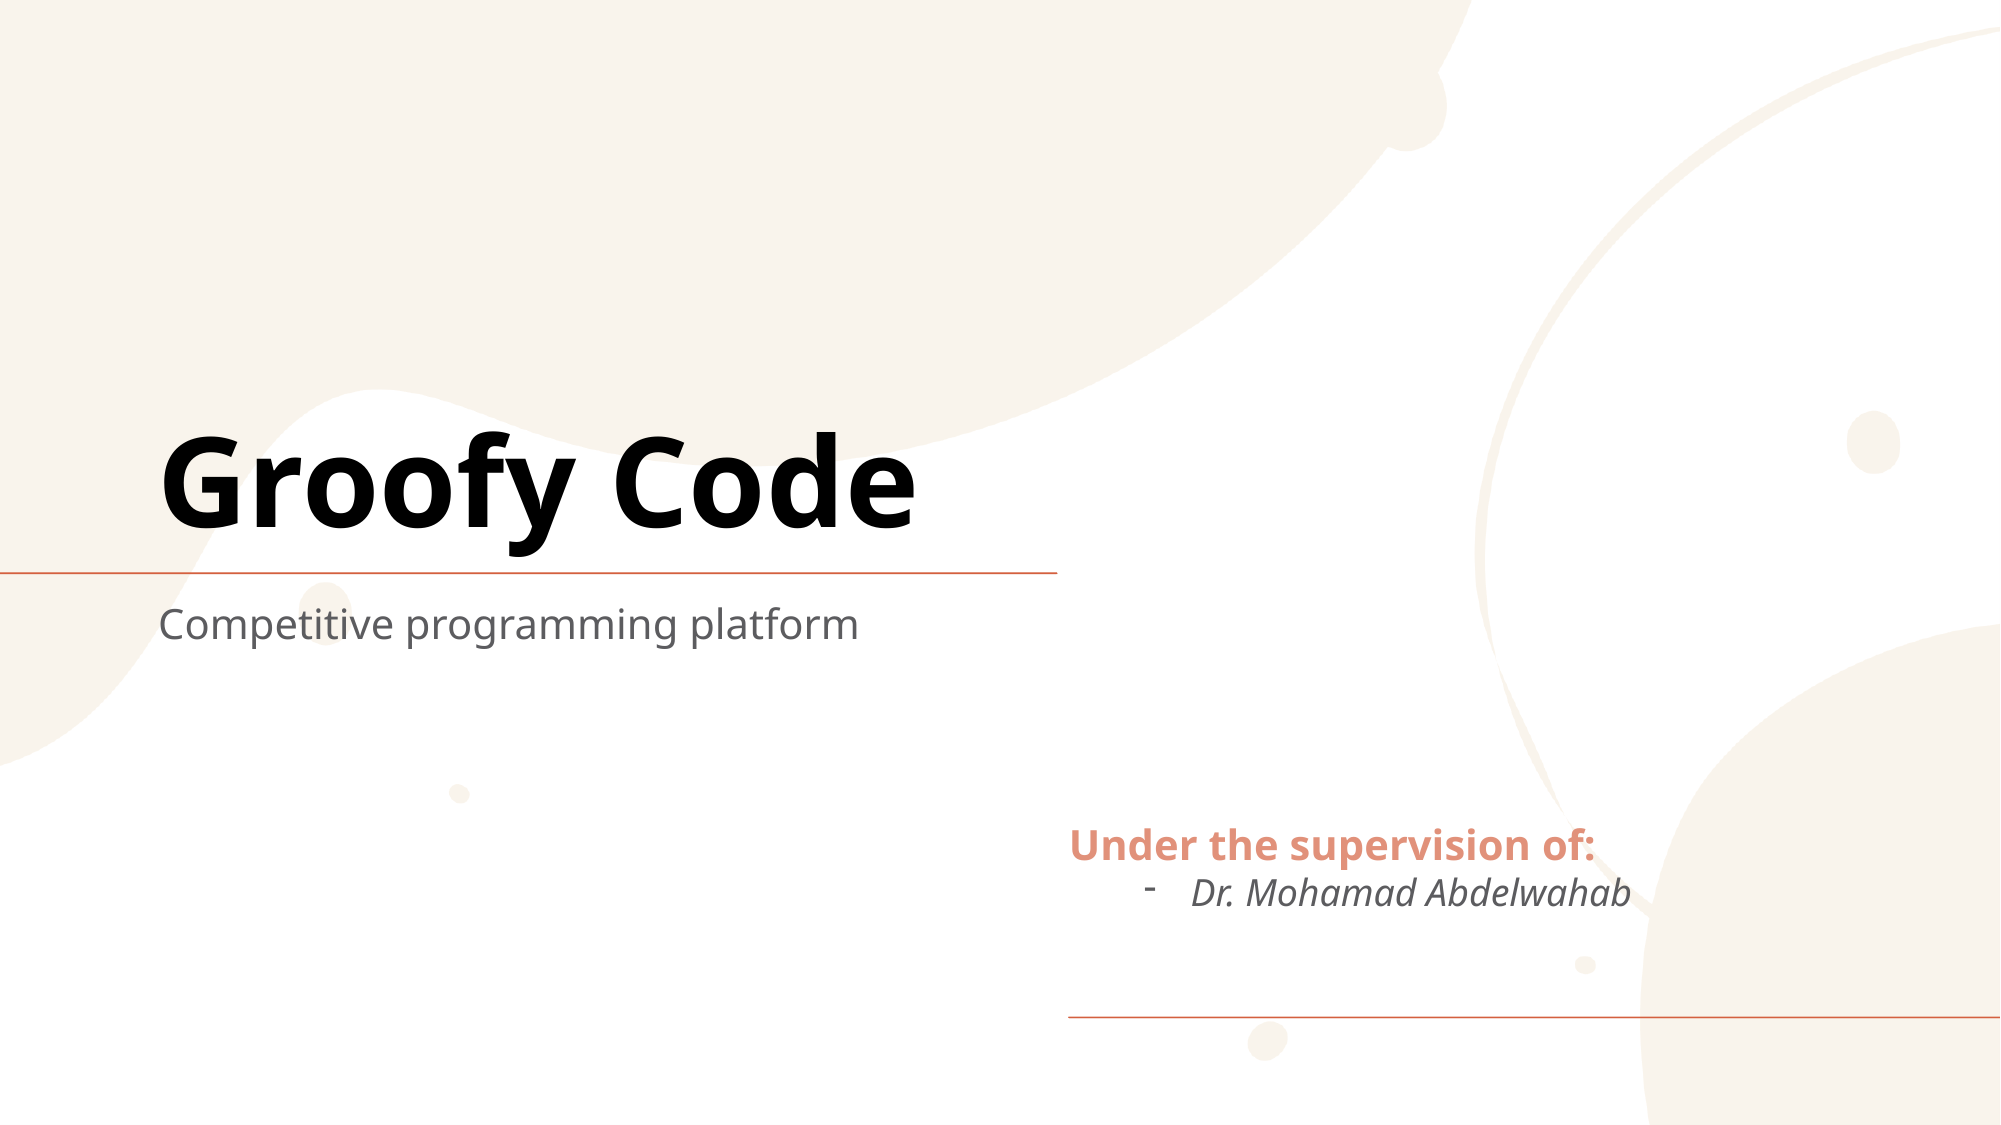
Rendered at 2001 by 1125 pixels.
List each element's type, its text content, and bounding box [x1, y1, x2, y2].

title Groofy Code [142, 394, 1073, 563]
picture [0, 0, 2000, 1125]
text_box Under the supervision of: Dr. Mohamad Abdelwahab [1053, 811, 1661, 967]
subtitle Competitive programming platform [143, 590, 1750, 863]
